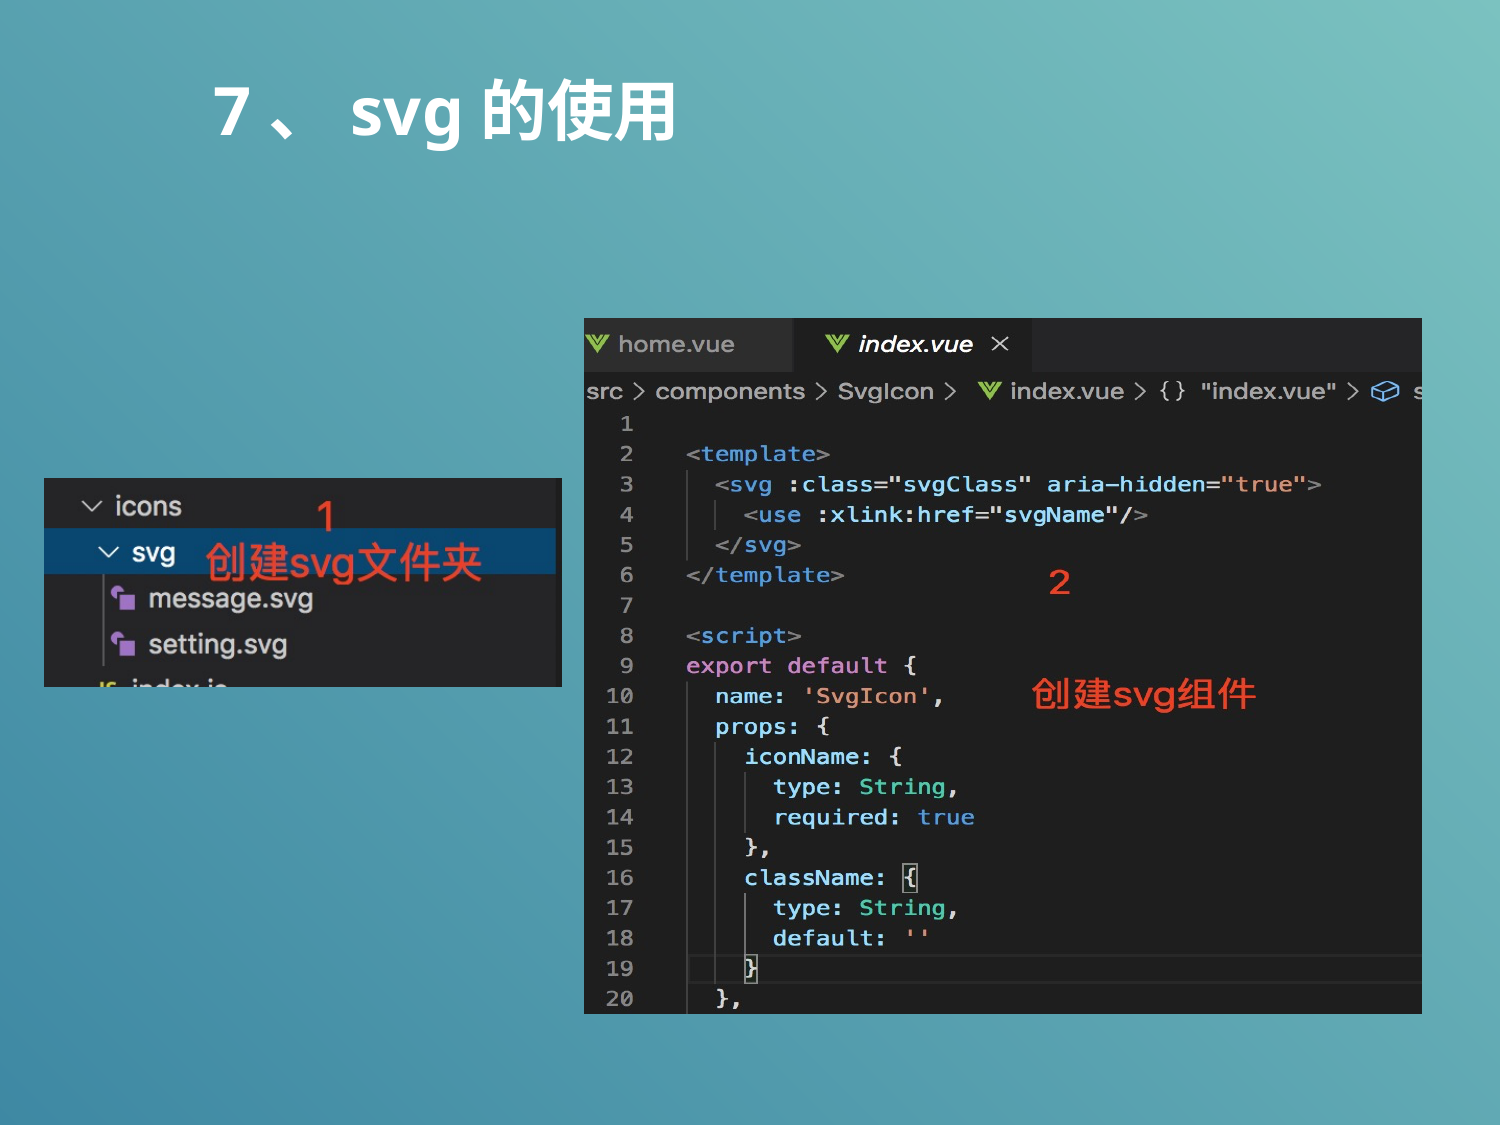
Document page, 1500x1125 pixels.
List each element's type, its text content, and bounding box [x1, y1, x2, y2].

text_box 7、svg的使用 [94, 20, 801, 156]
picture [584, 318, 1422, 1014]
picture [44, 478, 562, 687]
